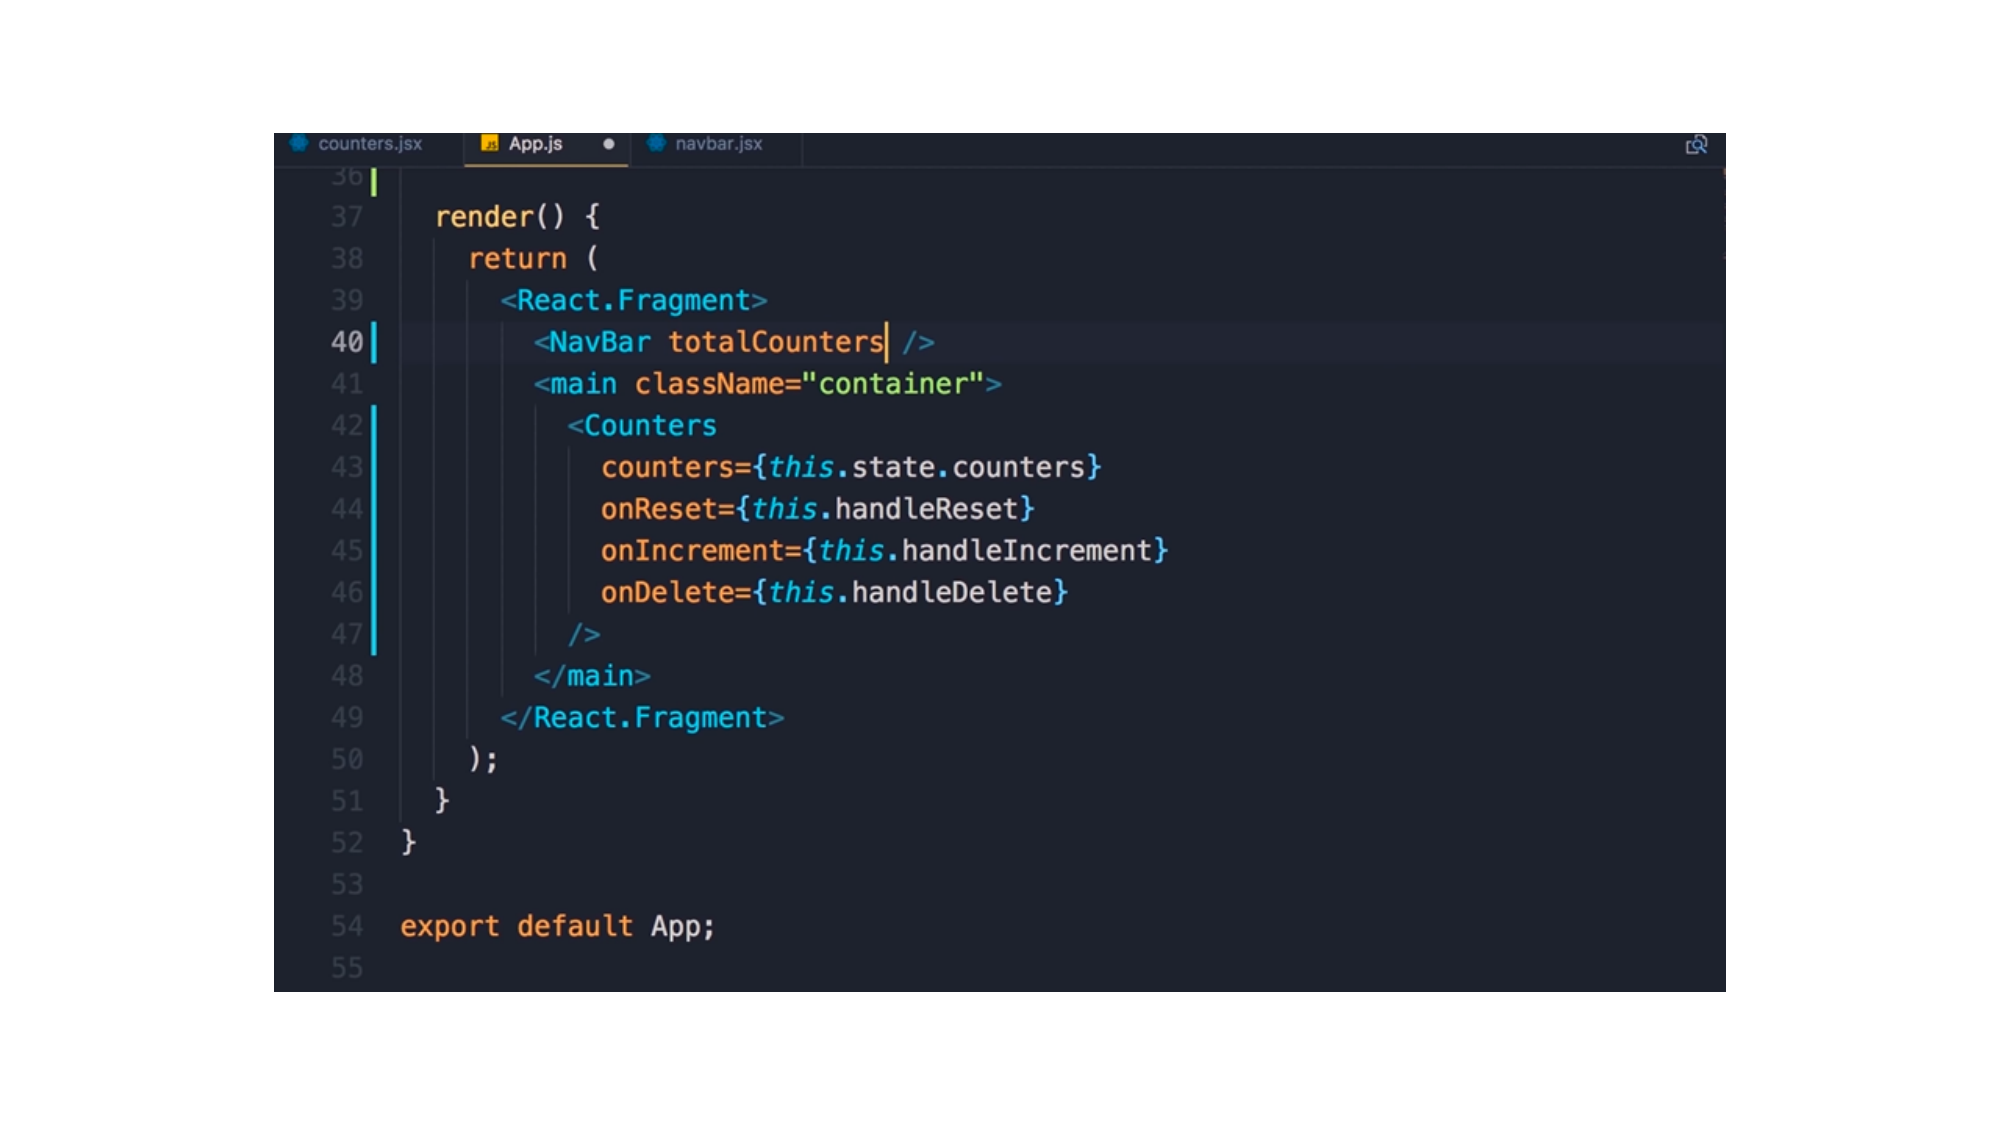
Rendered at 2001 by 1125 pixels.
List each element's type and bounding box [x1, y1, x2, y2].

picture [294, 137, 304, 147]
picture [651, 137, 663, 147]
picture [274, 133, 1726, 992]
